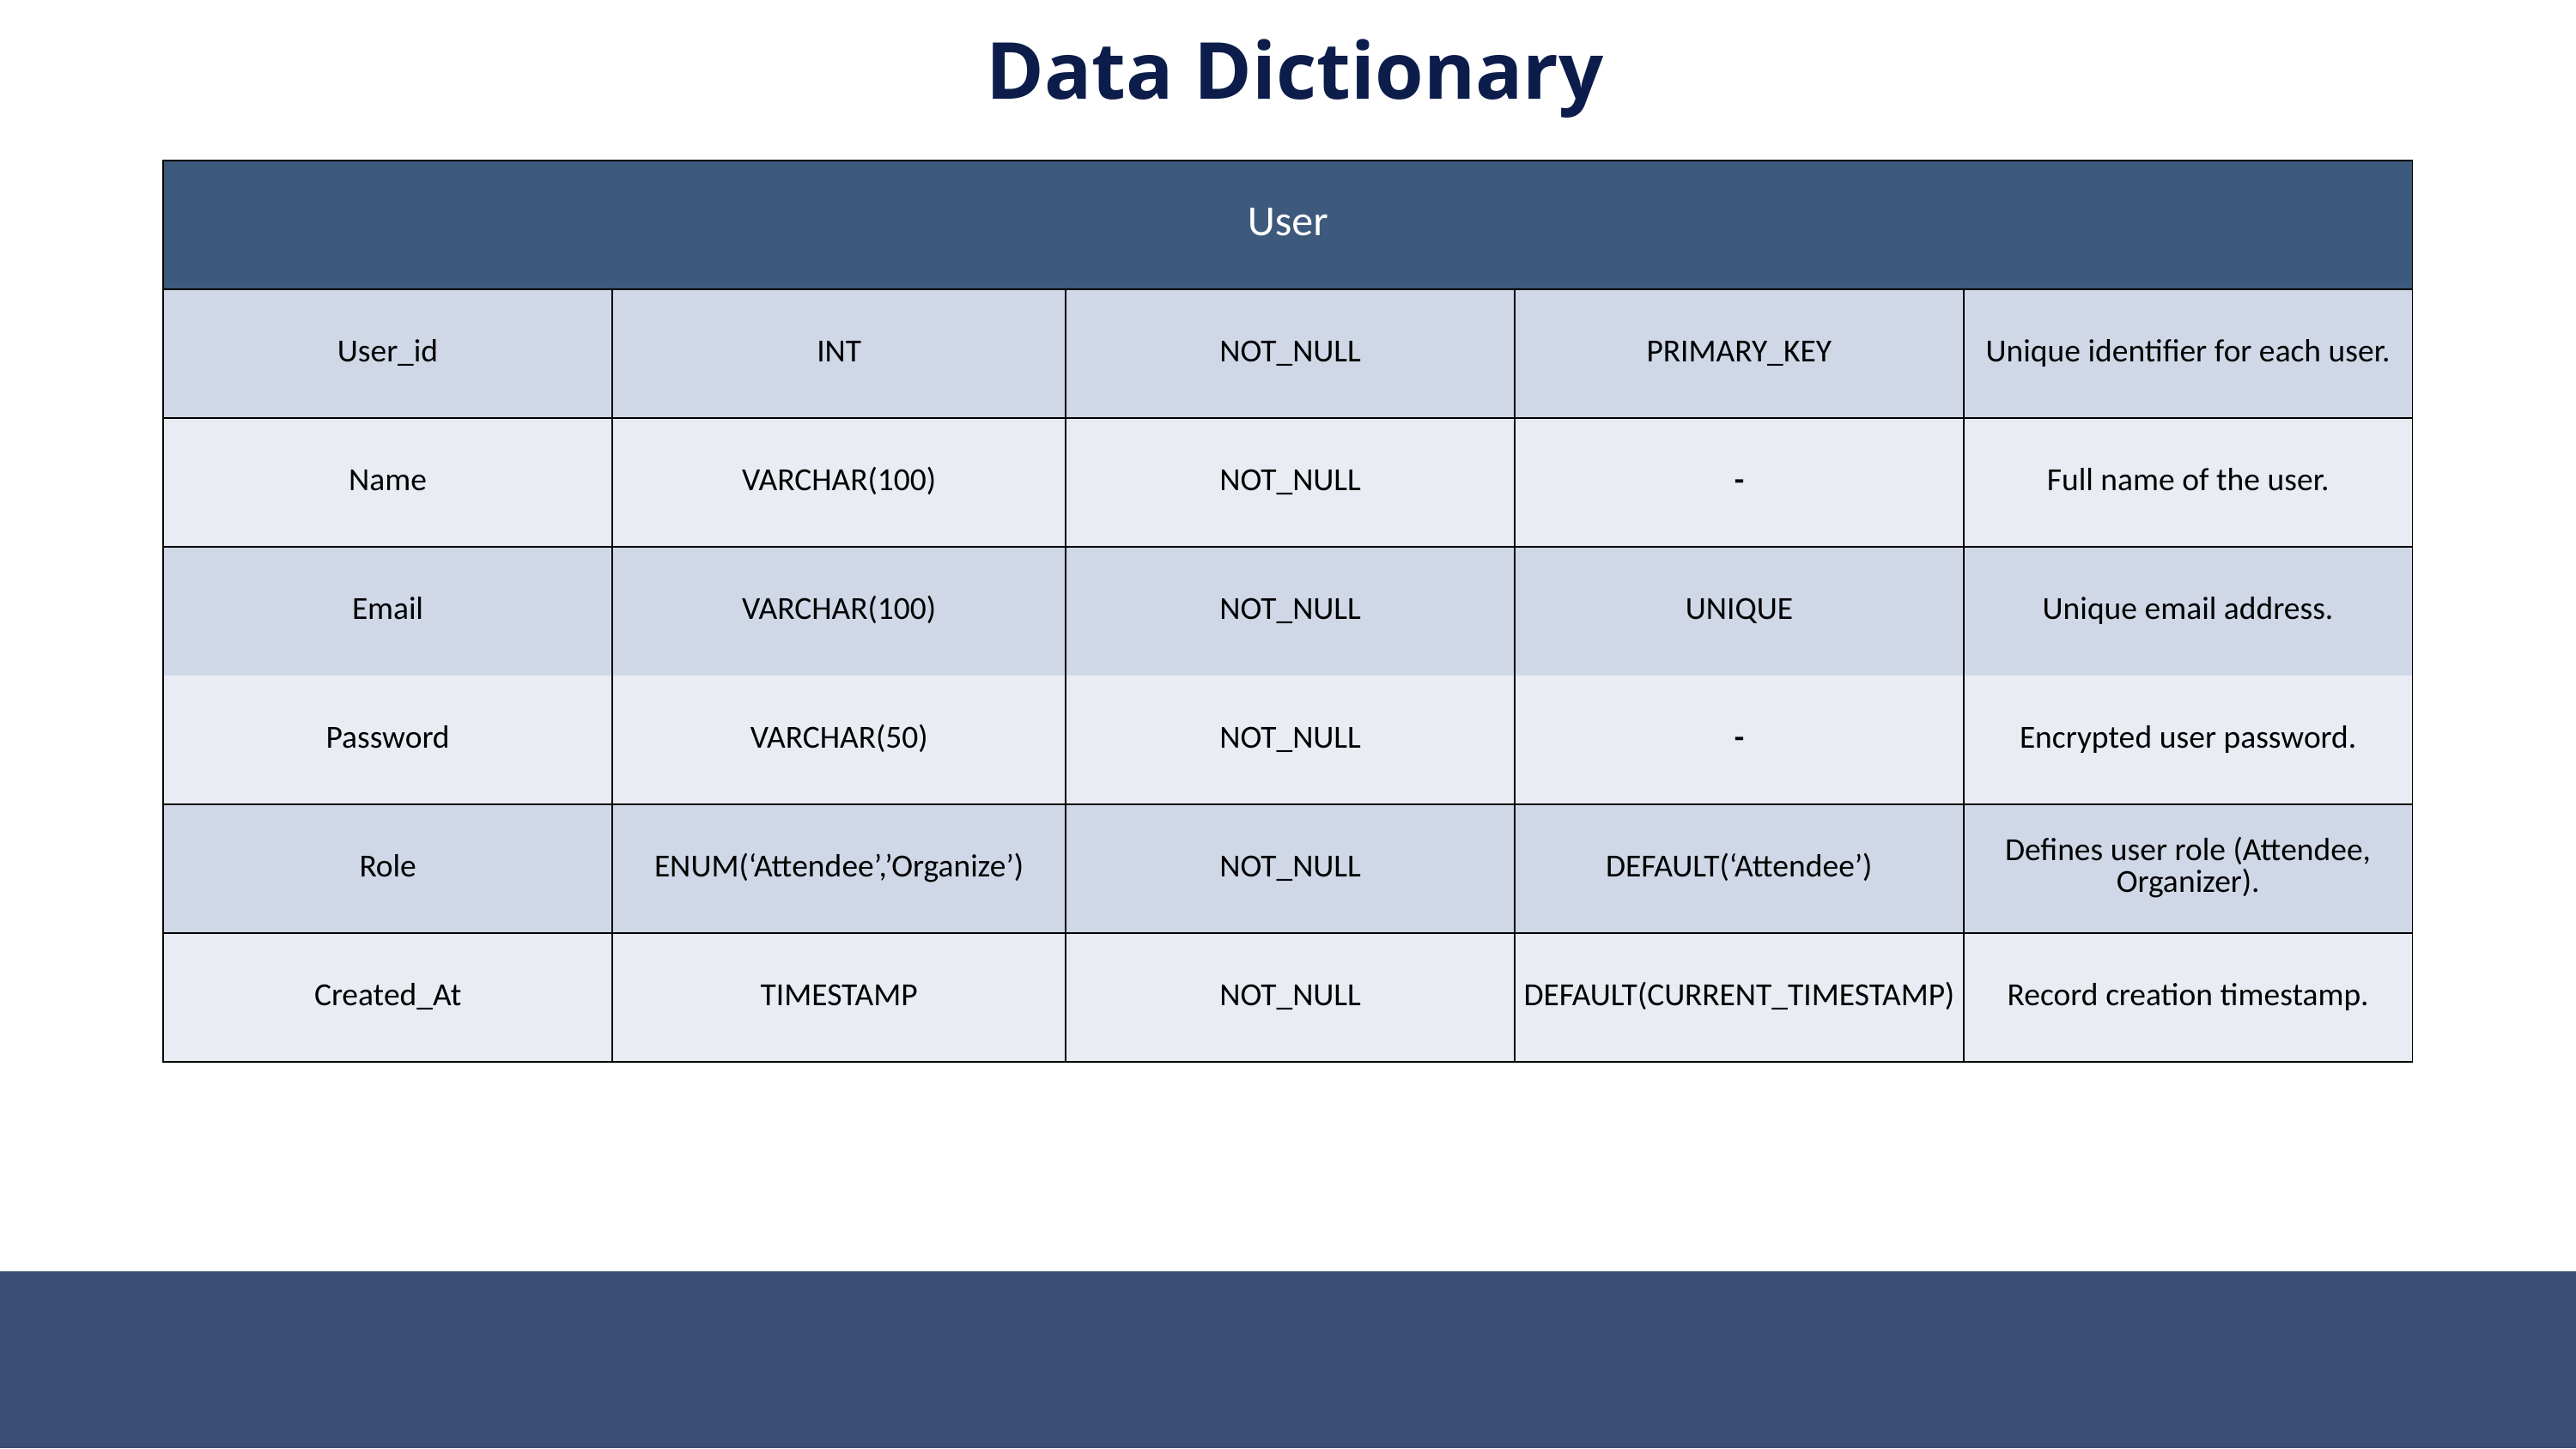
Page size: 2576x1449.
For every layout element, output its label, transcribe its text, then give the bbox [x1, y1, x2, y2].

table_cell VARCHAR(100) [613, 548, 1065, 676]
table_cell - [1516, 676, 1963, 803]
table_cell User_id [164, 290, 611, 417]
table_cell ENUM(‘Attendee’,’Organize’) [613, 805, 1065, 932]
table_cell Unique email address. [1965, 548, 2412, 676]
table_cell INT [613, 290, 1065, 417]
table_cell Created_At [164, 934, 611, 1061]
table_cell Full name of the user. [1965, 419, 2412, 546]
table_cell Name [164, 419, 611, 546]
table_cell Encrypted user password. [1965, 676, 2412, 803]
table_cell NOT_NULL [1066, 419, 1514, 546]
table_cell NOT_NULL [1066, 290, 1514, 417]
text_box Data Dictionary [973, 14, 1755, 122]
table_cell UNIQUE [1516, 548, 1963, 676]
table_cell NOT_NULL [1066, 548, 1514, 676]
table_cell NOT_NULL [1066, 934, 1514, 1061]
table_cell Email [164, 548, 611, 676]
table_cell TIMESTAMP [613, 934, 1065, 1061]
table_cell NOT_NULL [1066, 805, 1514, 932]
table_header User [164, 161, 2412, 288]
table_cell - [1516, 419, 1963, 546]
table_cell VARCHAR(50) [613, 676, 1065, 803]
table_cell NOT_NULL [1066, 676, 1514, 803]
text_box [0, 1262, 2576, 1449]
table_cell Unique identifier for each user. [1965, 290, 2412, 417]
table_cell Record creation timestamp. [1965, 934, 2412, 1061]
table_cell DEFAULT(CURRENT_TIMESTAMP) [1516, 934, 1963, 1061]
table_cell Password [164, 676, 611, 803]
table_cell PRIMARY_KEY [1516, 290, 1963, 417]
table_cell Defines user role (Attendee, Organizer). [1965, 805, 2412, 932]
table_cell Role [164, 805, 611, 932]
table_cell VARCHAR(100) [613, 419, 1065, 546]
table_cell DEFAULT(‘Attendee’) [1516, 805, 1963, 932]
